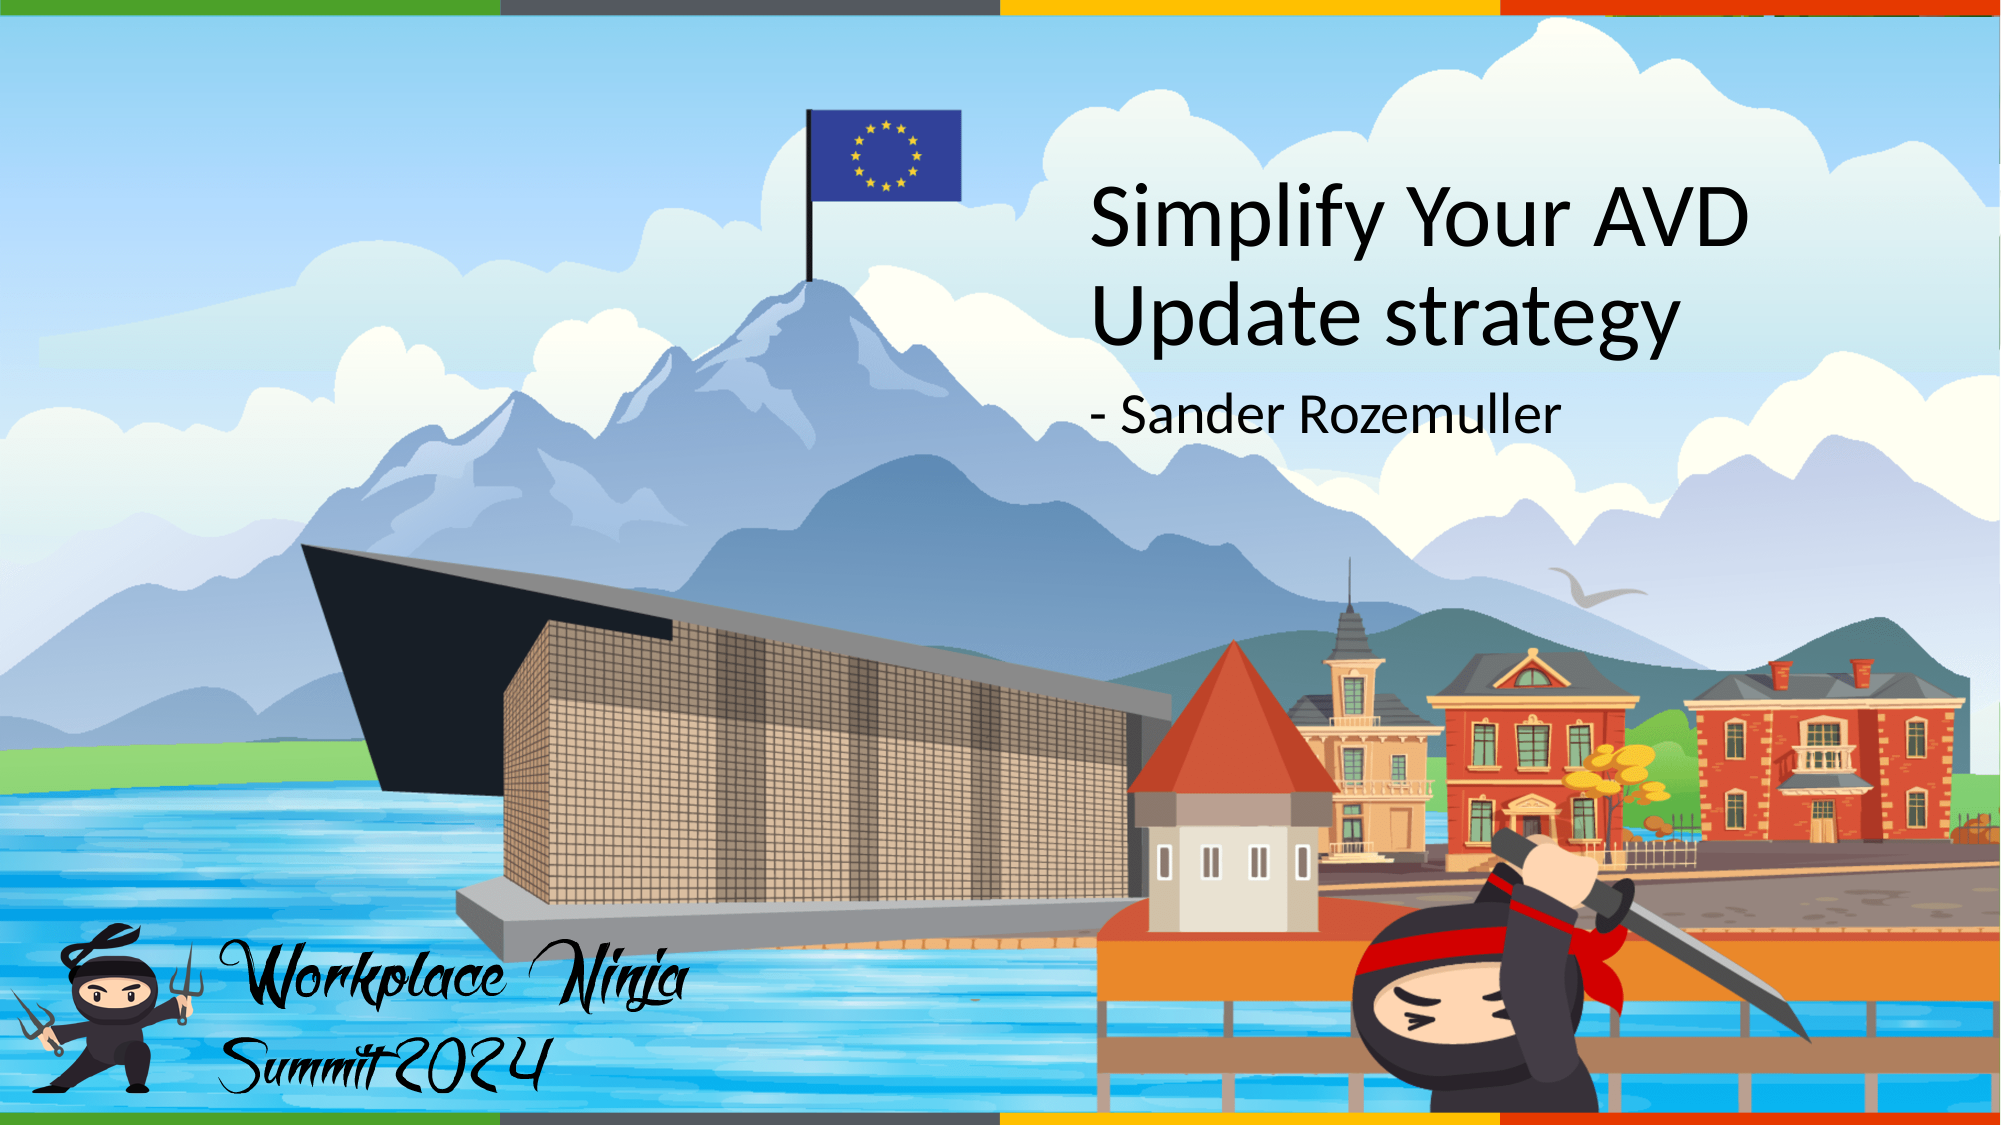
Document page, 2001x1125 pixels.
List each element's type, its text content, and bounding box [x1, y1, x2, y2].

picture [0, 16, 2001, 1125]
title Simplify Your AVD Update strategy [1074, 171, 1973, 362]
list - Sander Rozemuller [1074, 375, 1973, 458]
